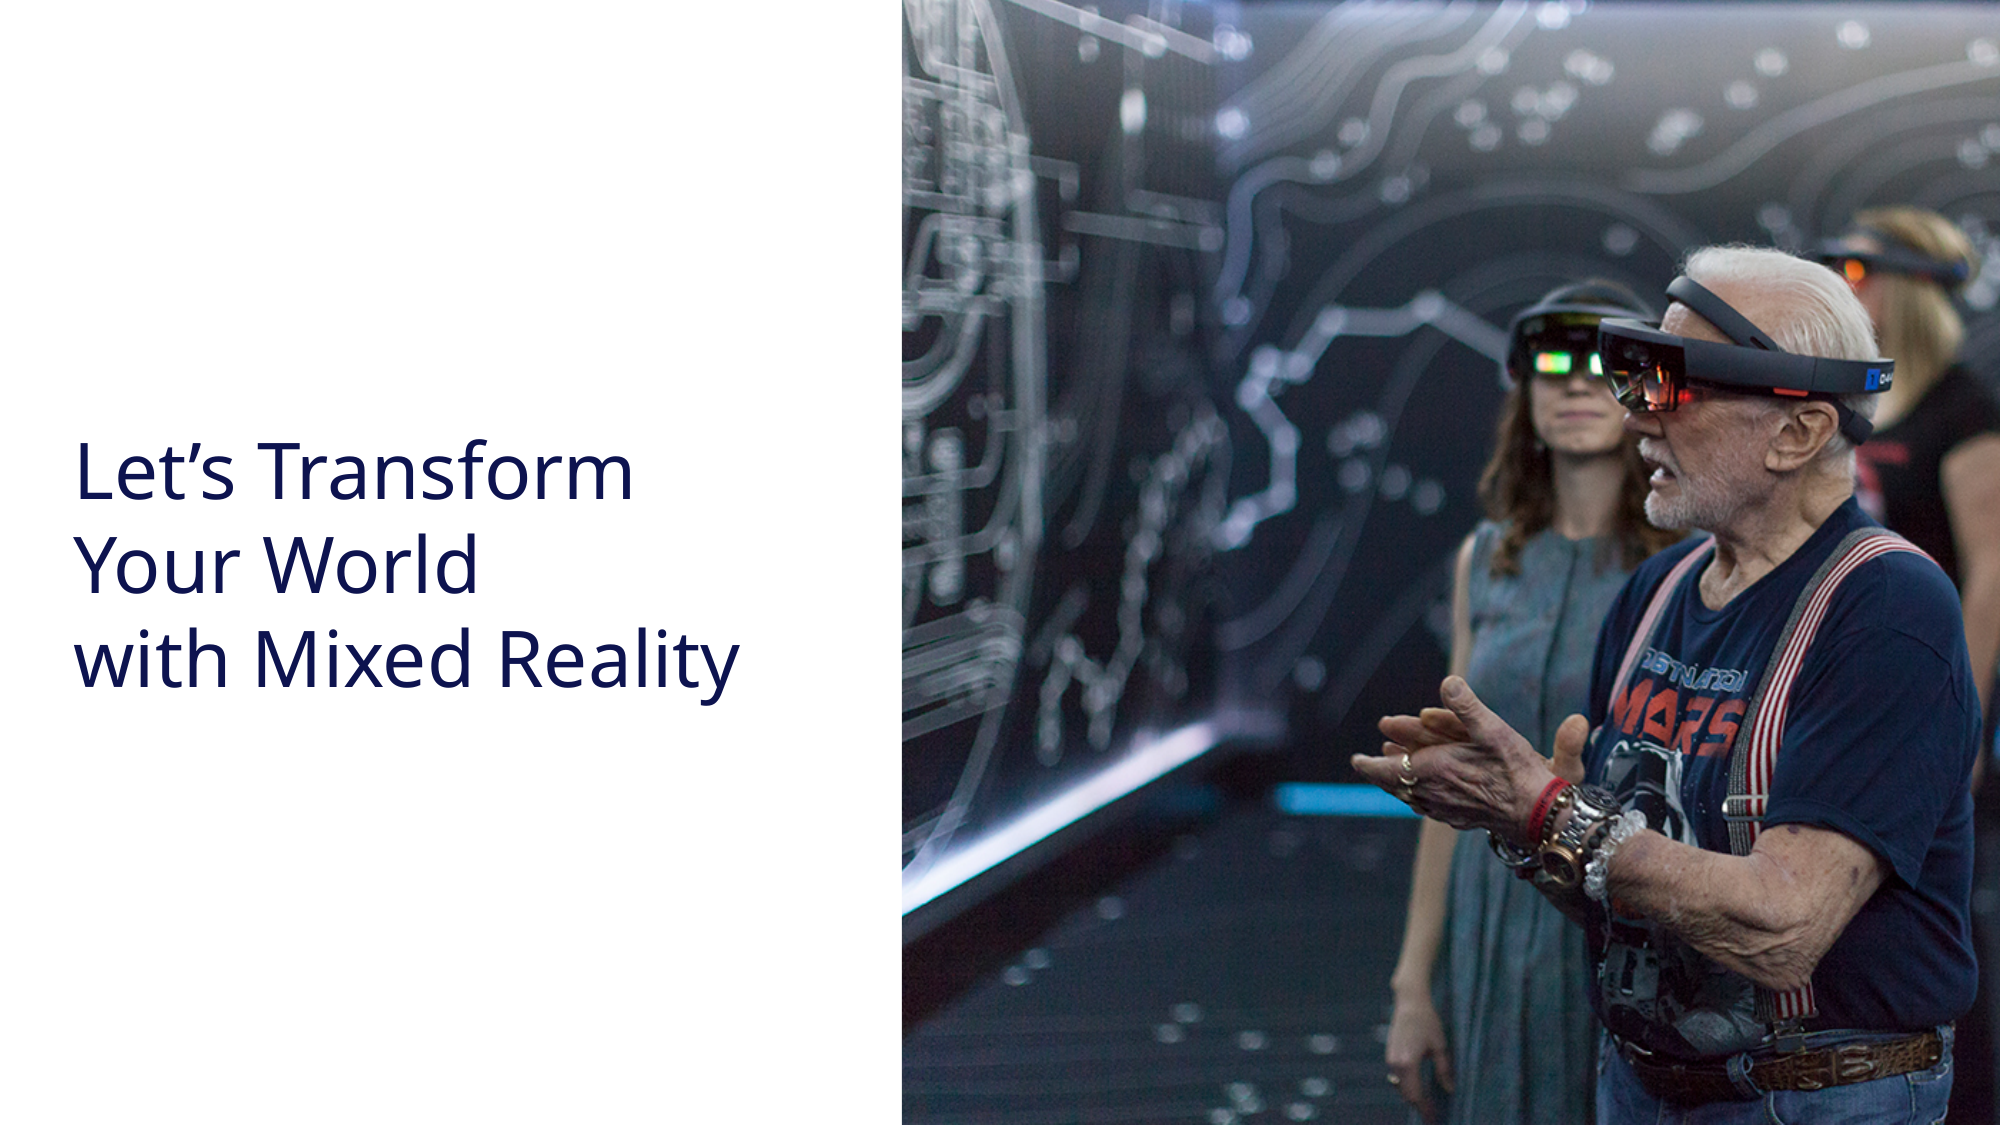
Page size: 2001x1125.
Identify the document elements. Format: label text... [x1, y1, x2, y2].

picture [901, 0, 2000, 1125]
text_box Let’s Transform Your World with Mixed Reality [58, 398, 760, 727]
